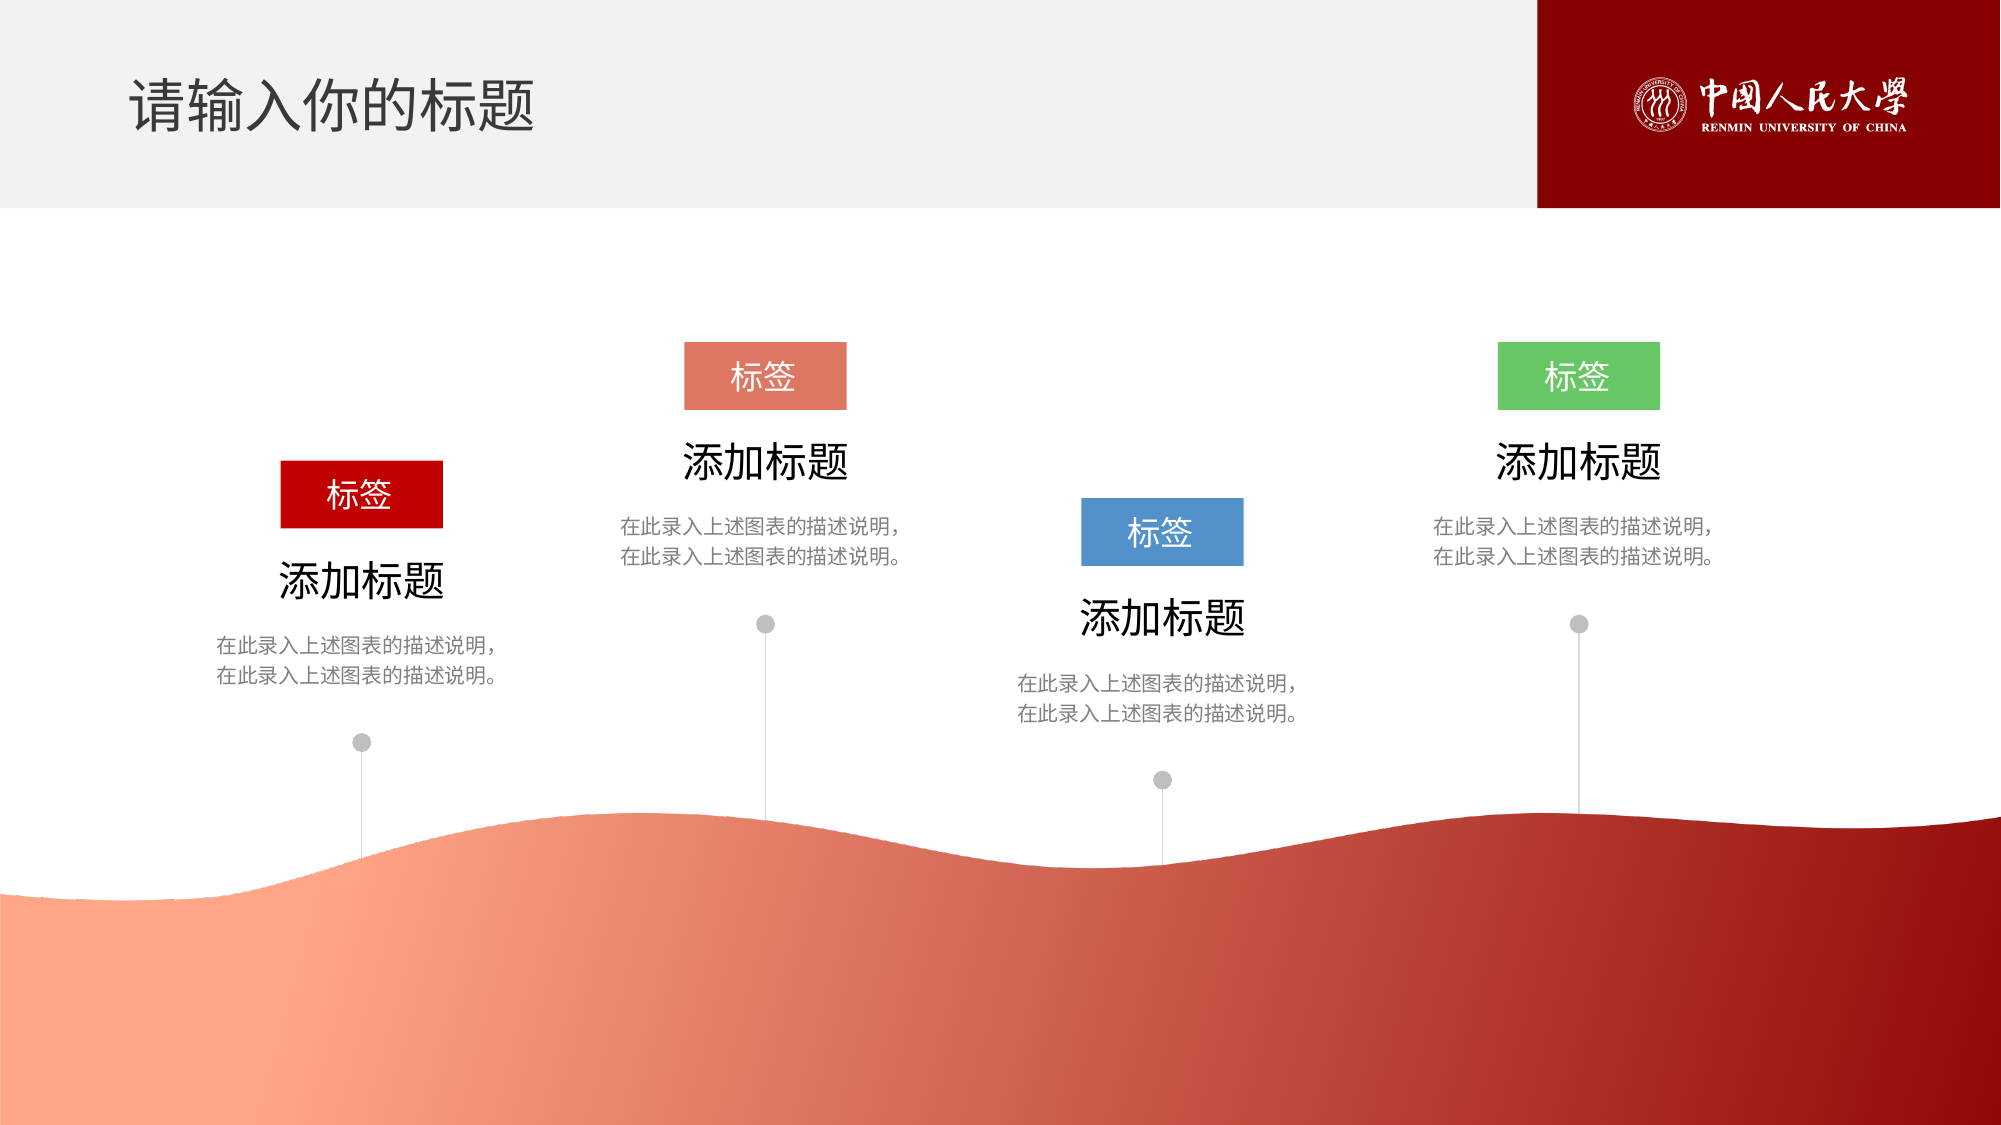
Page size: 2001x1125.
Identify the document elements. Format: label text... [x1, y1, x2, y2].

text_box 添加标题 [638, 428, 893, 494]
text_box 标签 [1112, 504, 1209, 560]
text_box 在此录入上述图表的描述说明，在此录入上述图表的描述说明。 [1417, 501, 1741, 577]
text_box [351, 732, 373, 754]
text_box 标签 [1529, 348, 1626, 404]
text_box [280, 460, 444, 529]
picture [1633, 70, 1911, 138]
text_box 标签 [311, 466, 409, 522]
text_box 标签 [715, 348, 812, 404]
text_box [1568, 613, 1590, 635]
text_box 添加标题 [234, 547, 490, 613]
text_box [1080, 497, 1245, 567]
text_box [1152, 769, 1174, 791]
text_box [683, 341, 848, 411]
text_box [1497, 341, 1661, 411]
picture [0, 812, 2001, 1125]
text_box 在此录入上述图表的描述说明，在此录入上述图表的描述说明。 [200, 620, 524, 696]
text_box 请输入你的标题 [113, 61, 634, 146]
text_box 添加标题 [1451, 428, 1707, 494]
text_box [754, 613, 777, 635]
text_box 添加标题 [1035, 584, 1290, 650]
text_box 在此录入上述图表的描述说明，在此录入上述图表的描述说明。 [1000, 657, 1325, 733]
text_box [0, 0, 1536, 209]
text_box 在此录入上述图表的描述说明，在此录入上述图表的描述说明。 [603, 501, 928, 577]
text_box [1536, 0, 2000, 209]
